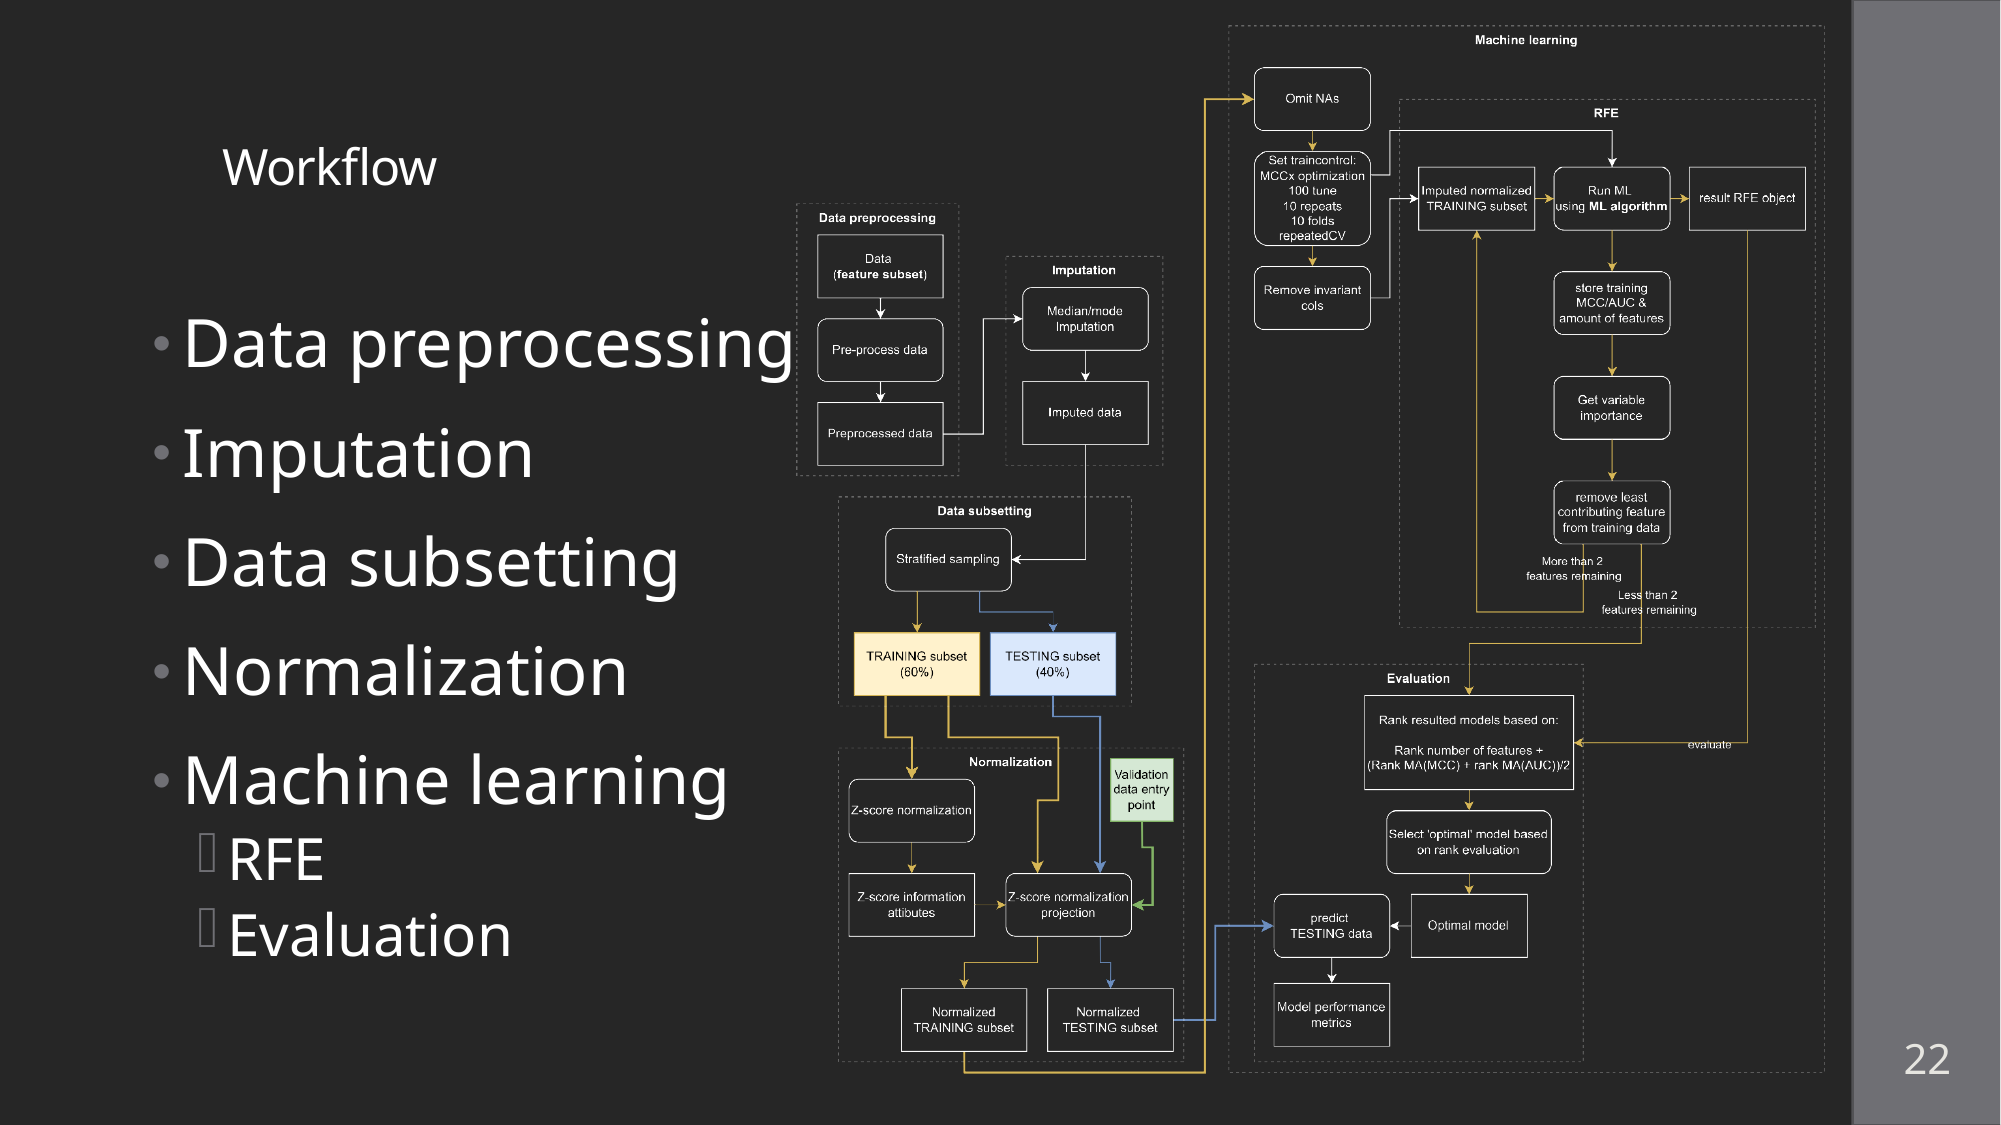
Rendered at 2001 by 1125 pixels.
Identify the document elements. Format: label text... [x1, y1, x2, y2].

title Workflow [206, 60, 593, 278]
picture [601, 0, 1928, 1125]
list Data preprocessing Imputation Data subsetting Normalization Machine learning RFE Evaluation [137, 299, 593, 1014]
slide_number 22 [1935, 1012, 2000, 1110]
